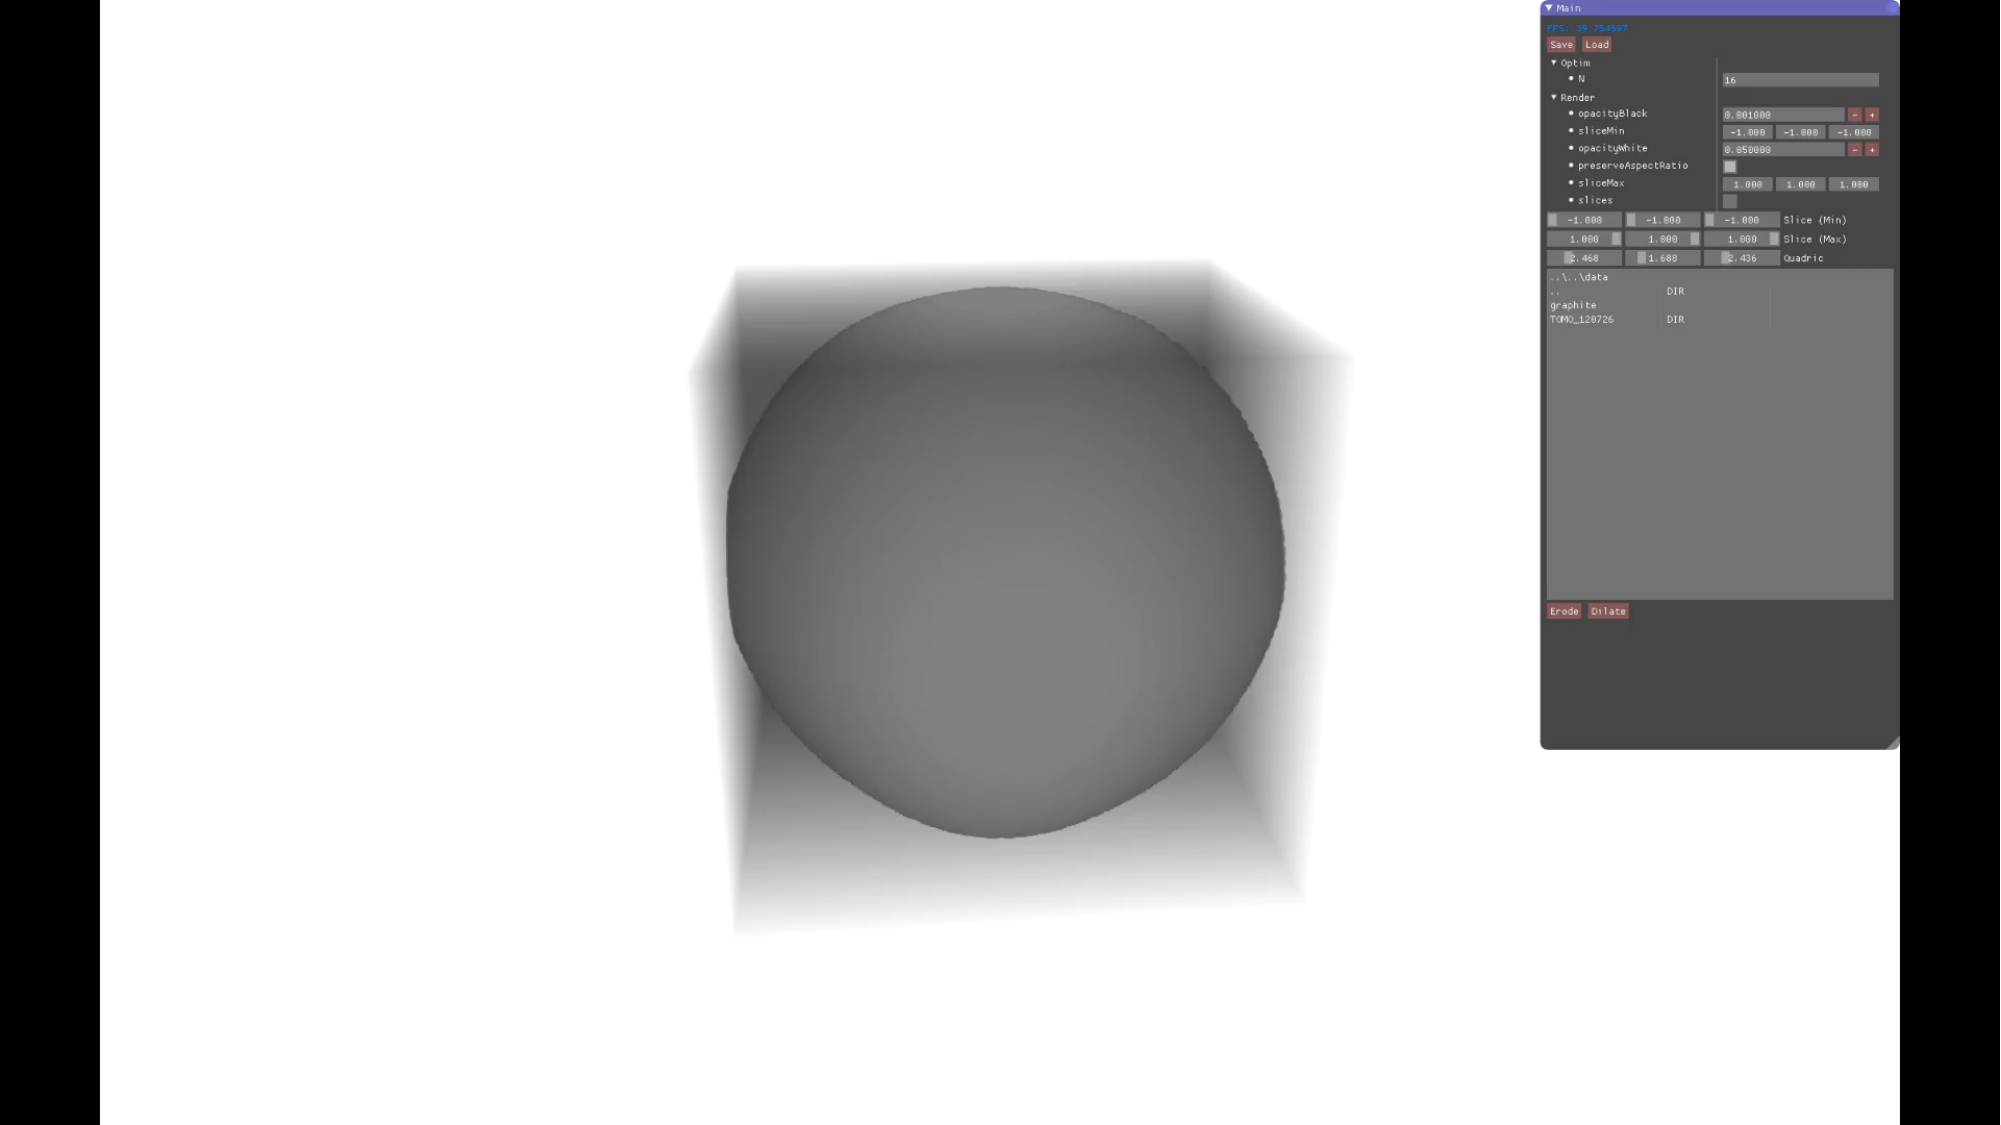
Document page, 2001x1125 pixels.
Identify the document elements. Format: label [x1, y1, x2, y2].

text_box [0, 0, 2000, 1125]
